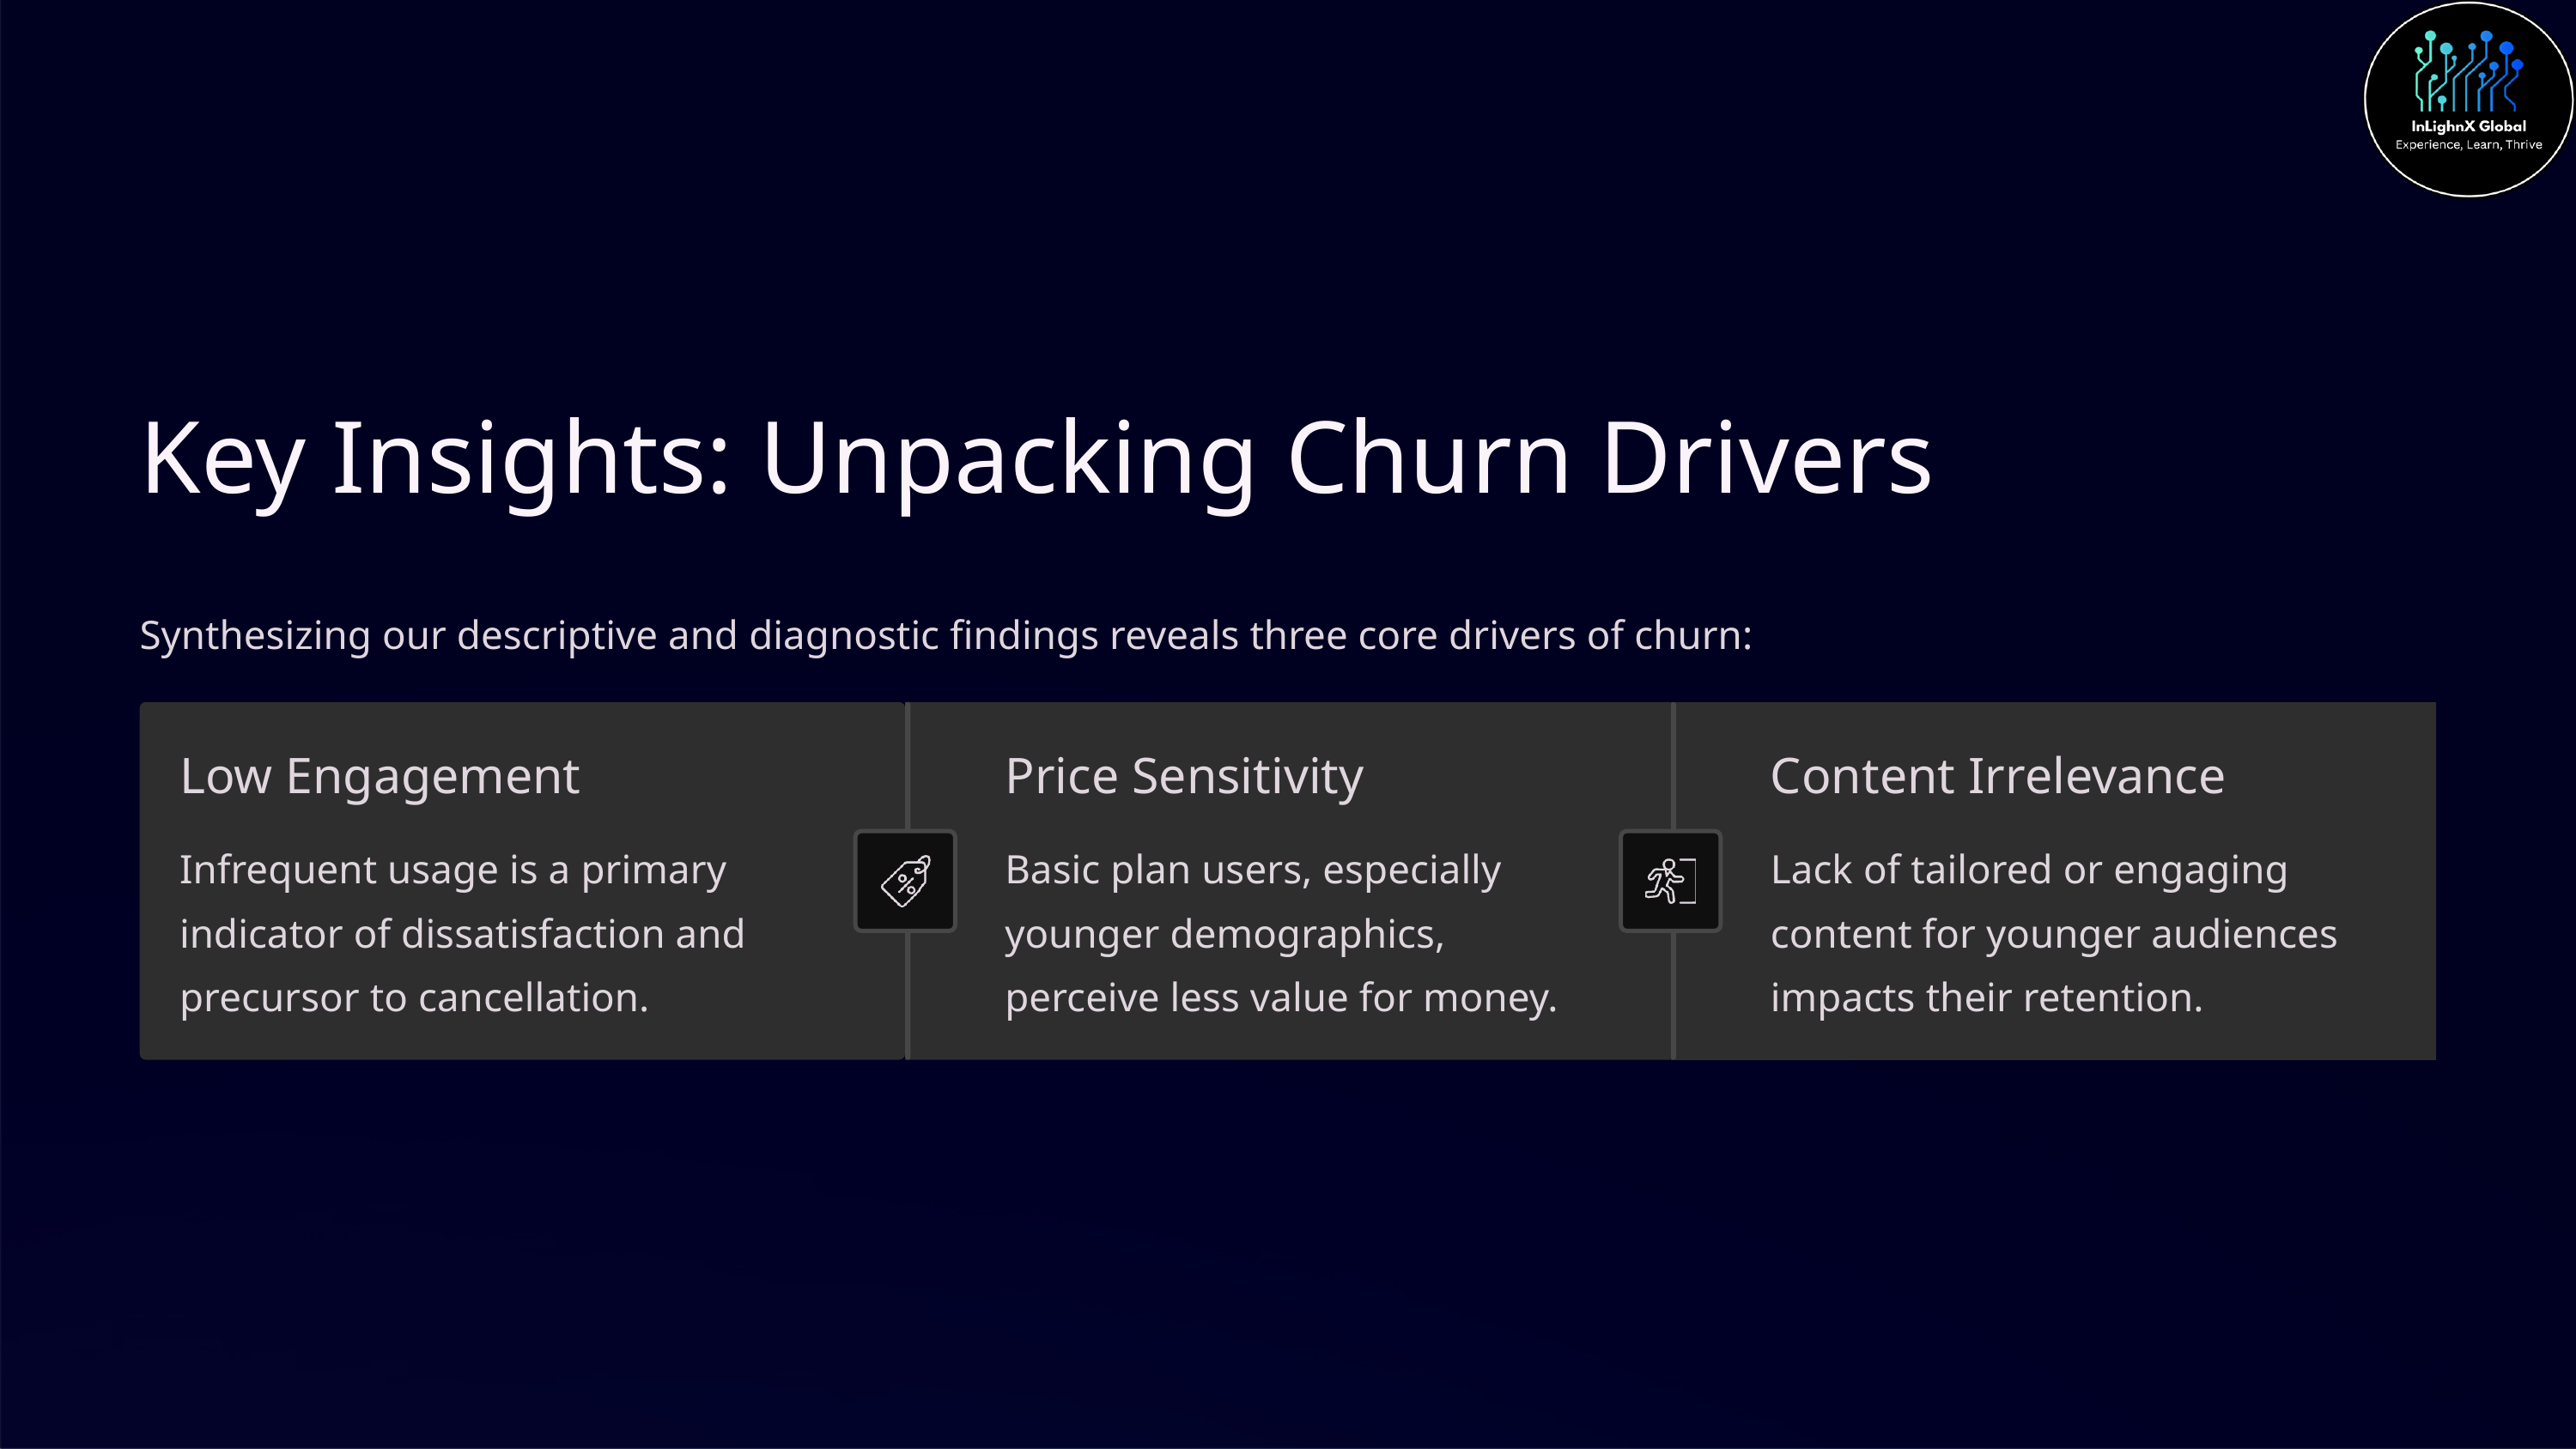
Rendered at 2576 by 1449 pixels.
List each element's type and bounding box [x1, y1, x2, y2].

picture [879, 849, 931, 912]
text_box [0, 0, 2576, 1449]
picture [1645, 849, 1696, 912]
